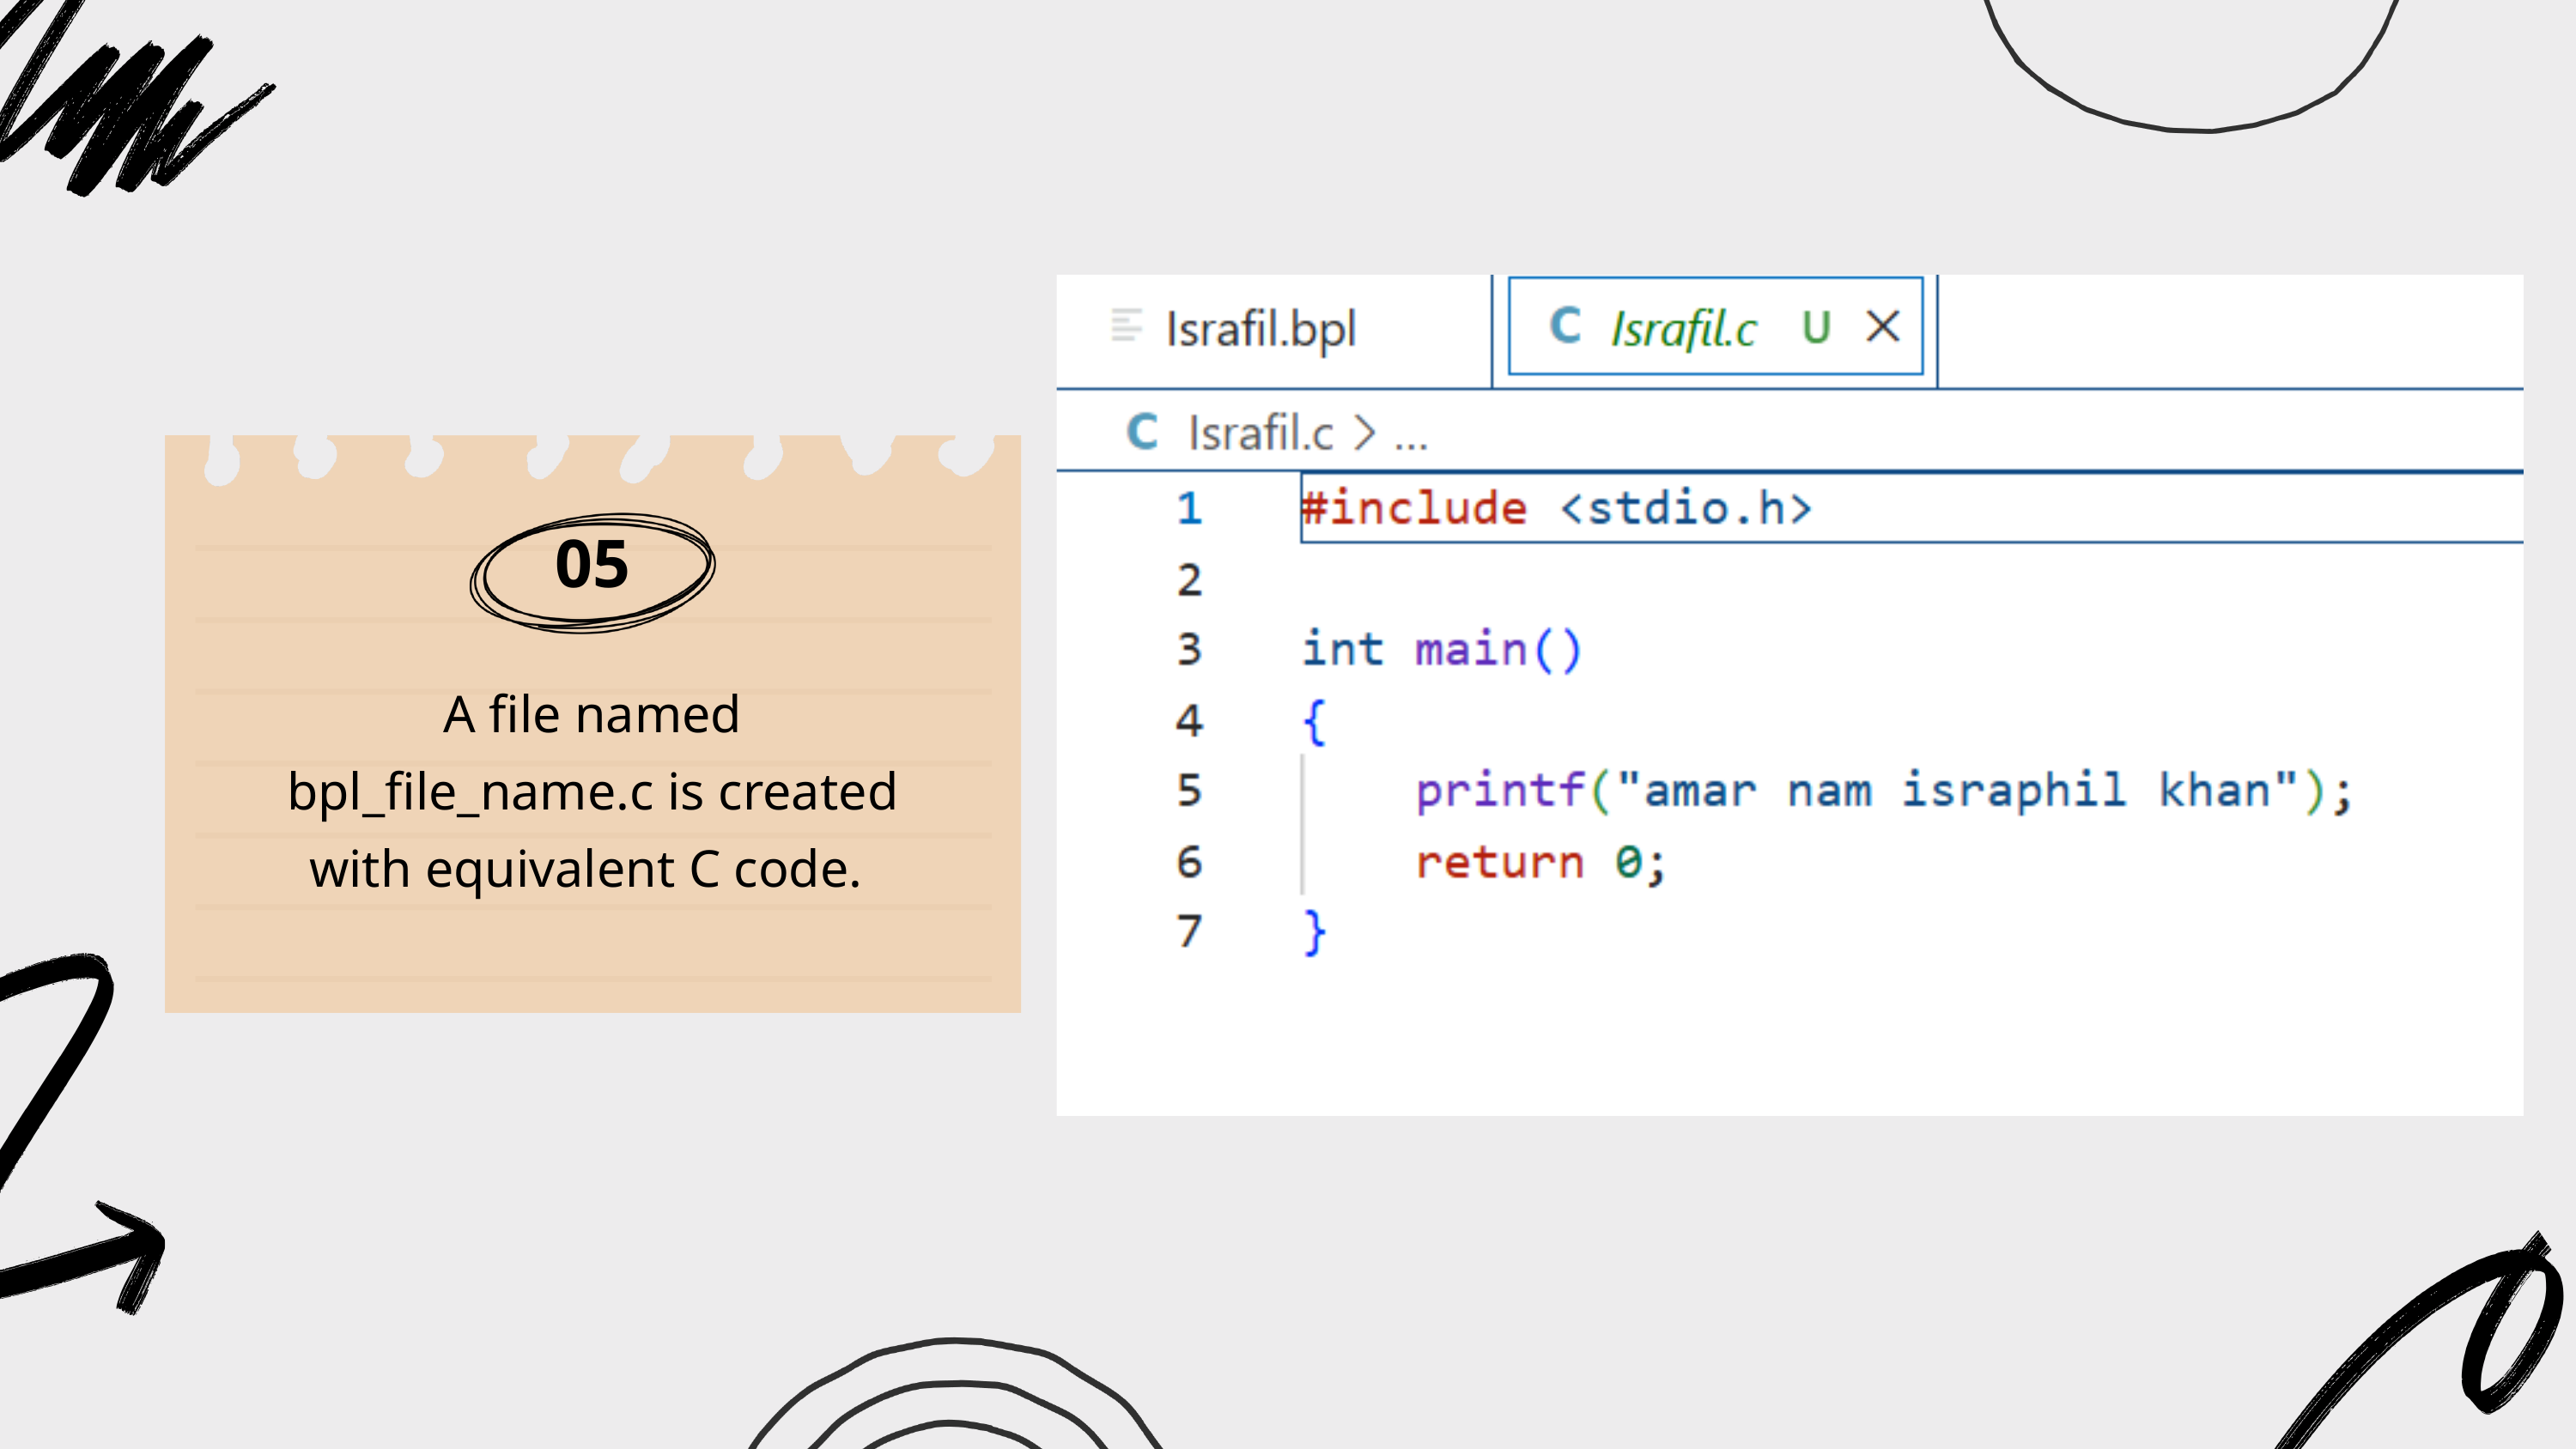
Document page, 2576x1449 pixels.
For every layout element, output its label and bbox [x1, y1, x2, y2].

text_box [165, 435, 1022, 1013]
text_box [2186, 1140, 2576, 1449]
text_box [0, 953, 166, 1316]
text_box [1056, 275, 2524, 1116]
text_box [709, 1337, 1192, 1449]
text_box [254, 512, 932, 967]
text_box [0, 0, 276, 233]
text_box [1981, 0, 2406, 135]
